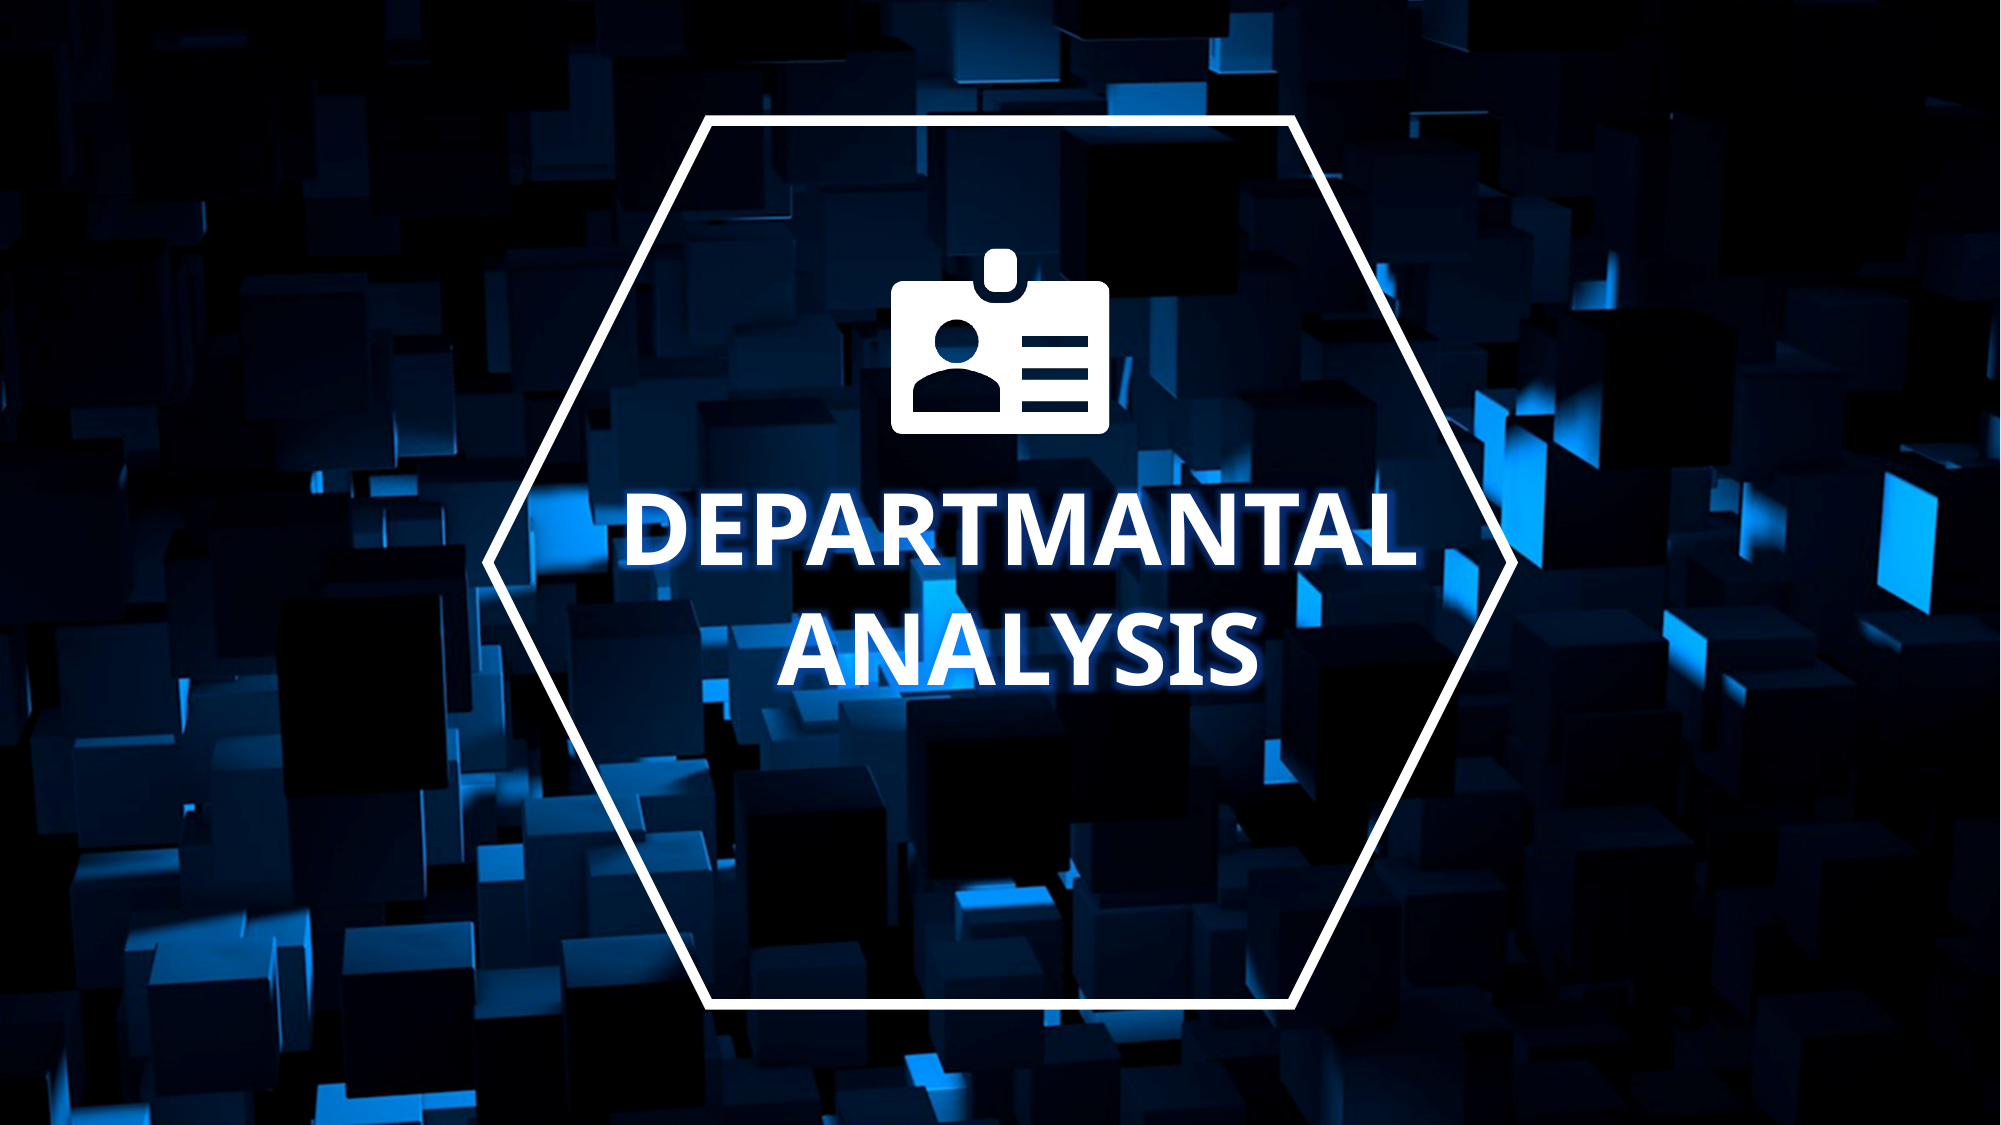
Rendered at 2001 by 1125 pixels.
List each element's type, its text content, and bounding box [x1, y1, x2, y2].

text_box [486, 119, 1459, 694]
picture [0, 0, 2001, 1125]
text_box [567, 724, 1433, 1006]
text_box DEPARTMANTAL ANALYSIS [558, 457, 1481, 713]
text_box [1490, 515, 1514, 610]
